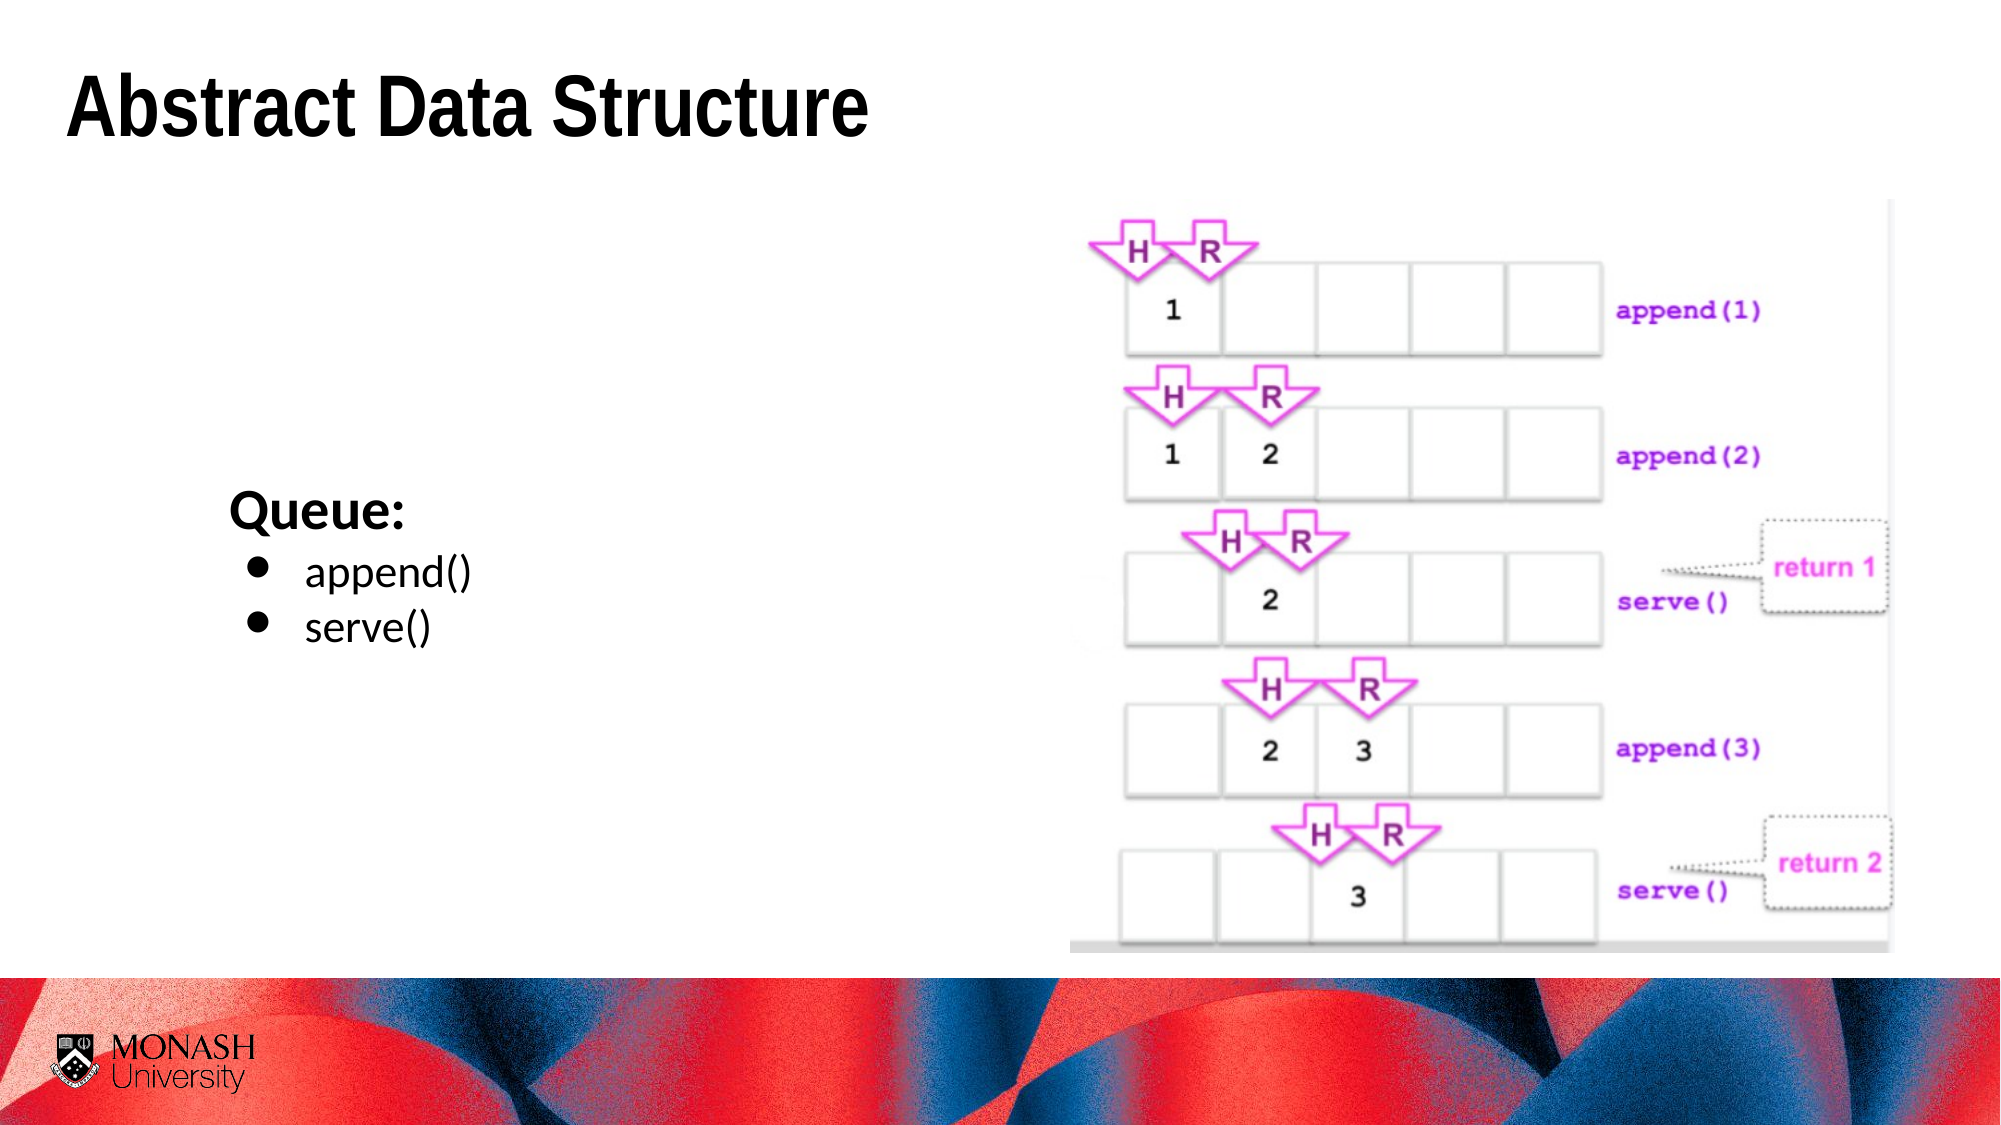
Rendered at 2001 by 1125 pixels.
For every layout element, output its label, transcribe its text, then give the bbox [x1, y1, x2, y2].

text_box Queue: append() serve() [214, 456, 925, 667]
picture [0, 0, 2001, 1125]
text_box Abstract Data Structure [50, 53, 1408, 175]
